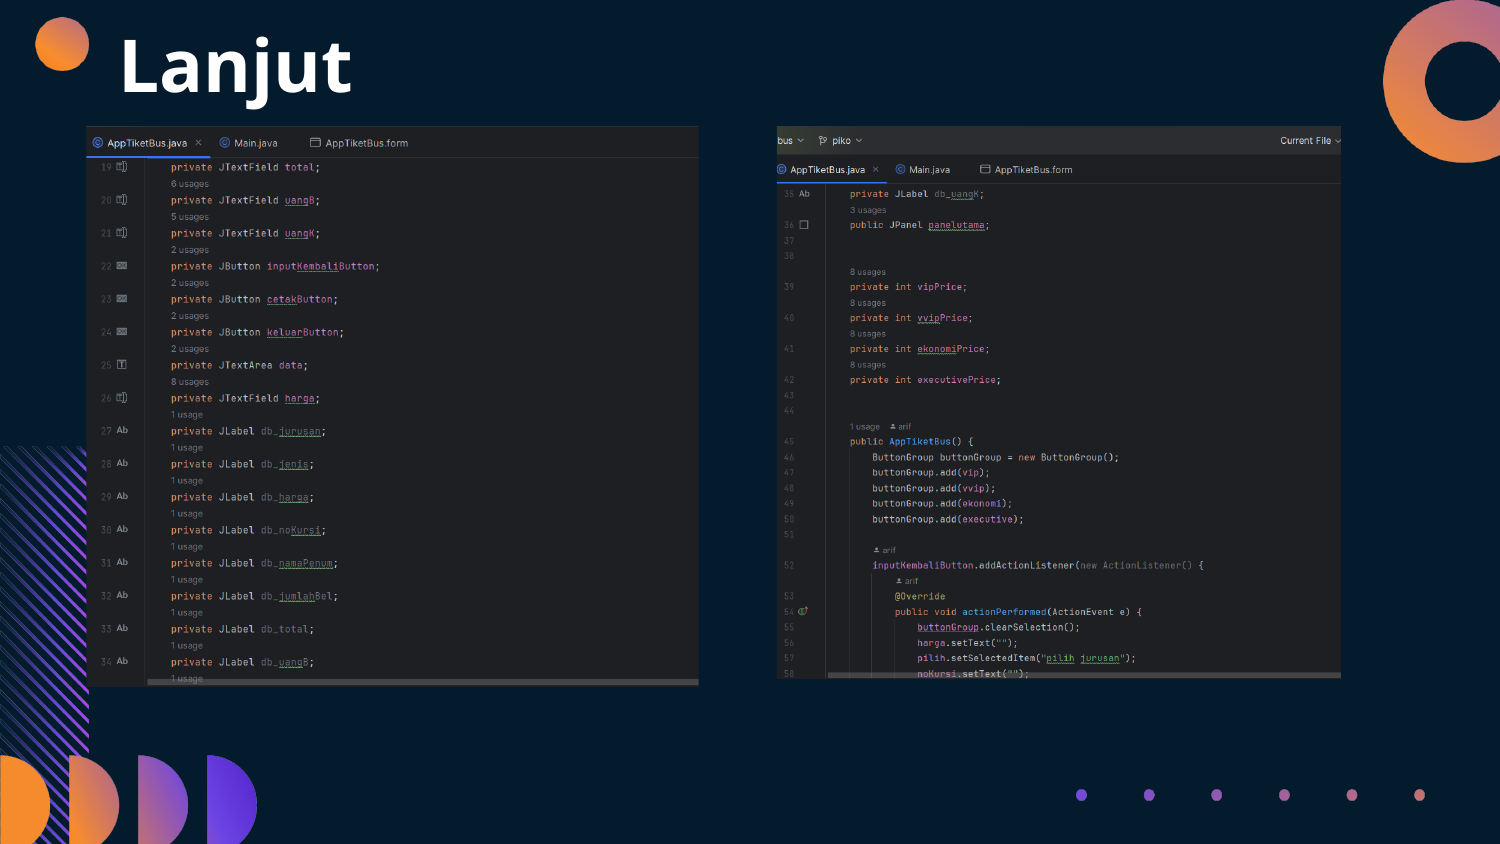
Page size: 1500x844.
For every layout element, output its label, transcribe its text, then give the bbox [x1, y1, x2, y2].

title Lanjutan [86, 4, 386, 99]
picture [776, 125, 1342, 679]
picture [1, 125, 699, 755]
picture [1076, 789, 1425, 801]
picture [1, 756, 257, 844]
picture [35, 17, 86, 71]
picture [1383, 0, 1500, 163]
